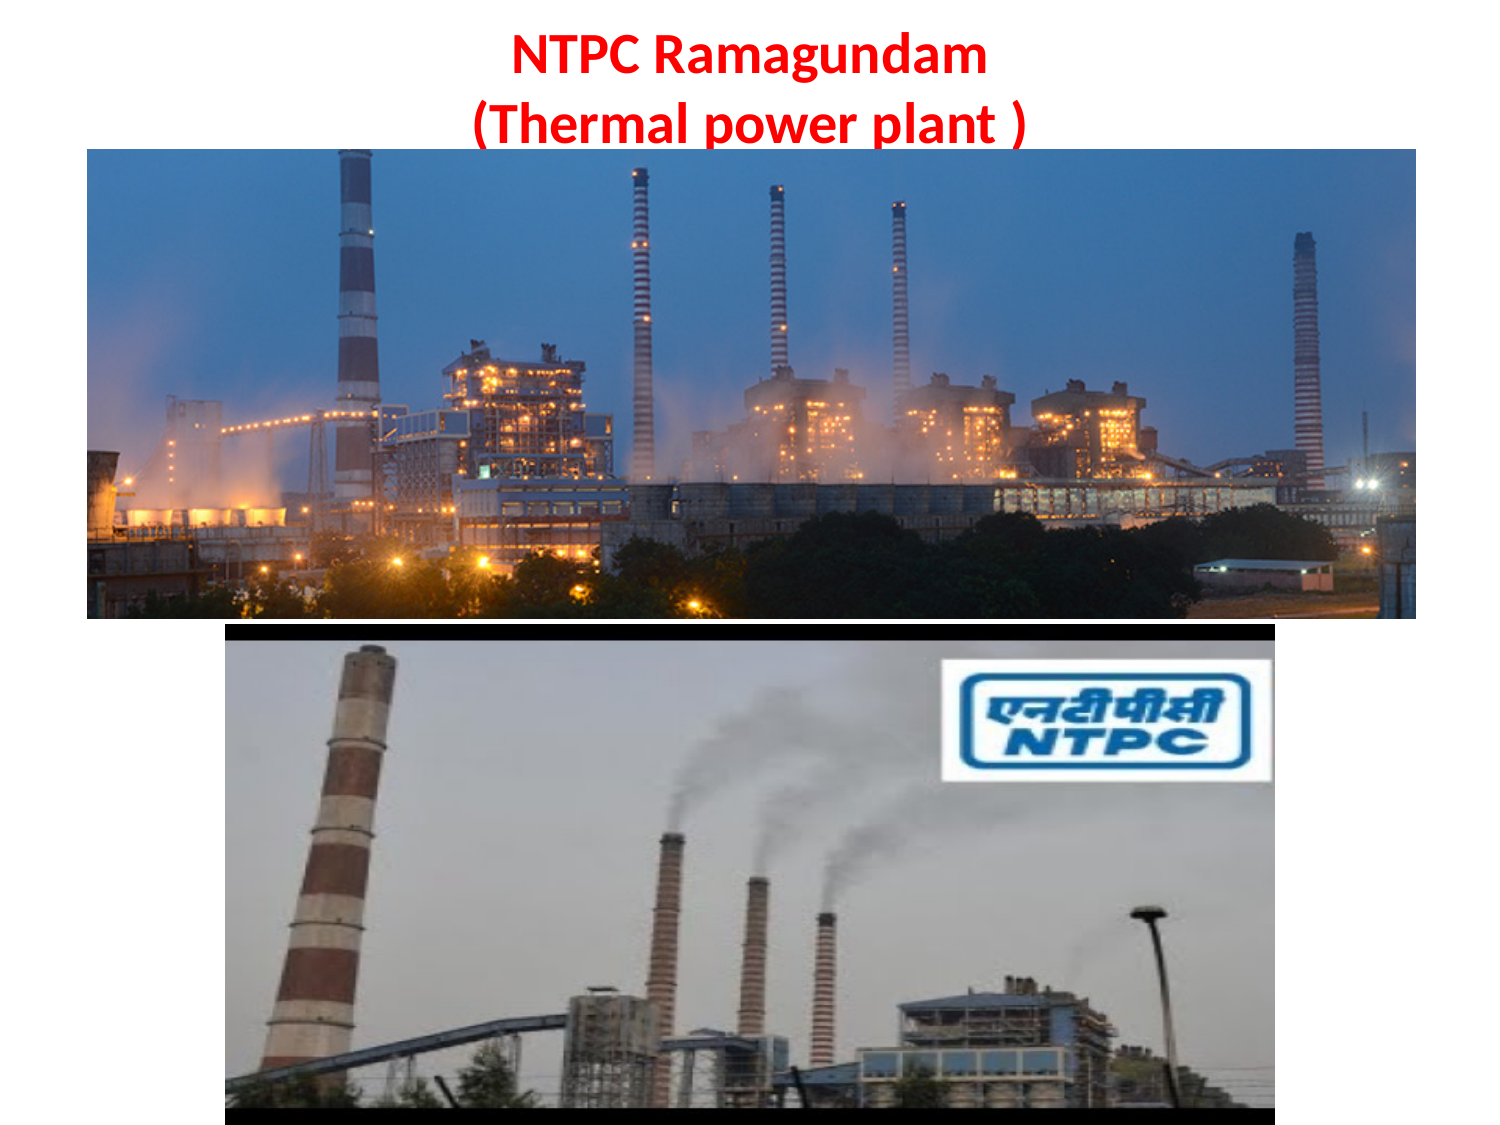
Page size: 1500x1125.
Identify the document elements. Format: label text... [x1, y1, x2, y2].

title NTPC Ramagundam (Thermal power plant ) [75, 45, 1425, 125]
picture [87, 149, 1416, 619]
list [224, 628, 1276, 1125]
